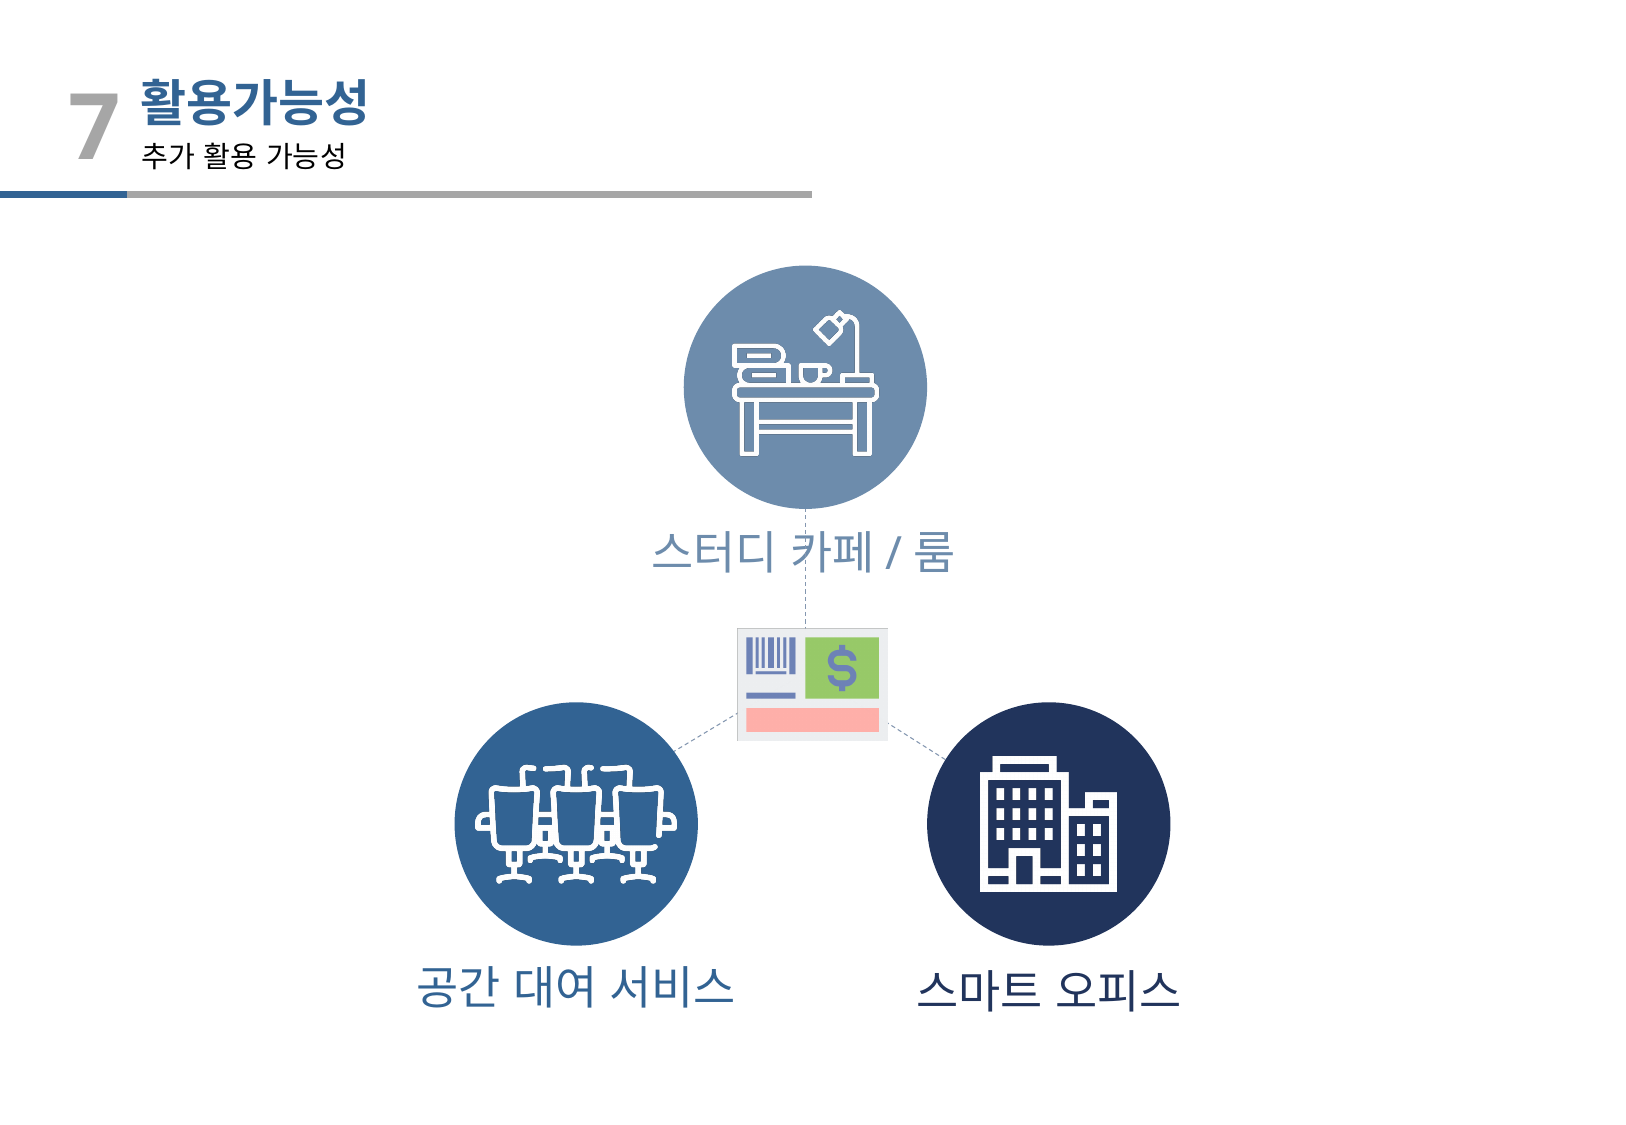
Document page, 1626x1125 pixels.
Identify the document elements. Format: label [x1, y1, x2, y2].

text_box [384, 265, 1241, 1026]
picture [734, 606, 891, 763]
text_box [53, 38, 385, 188]
